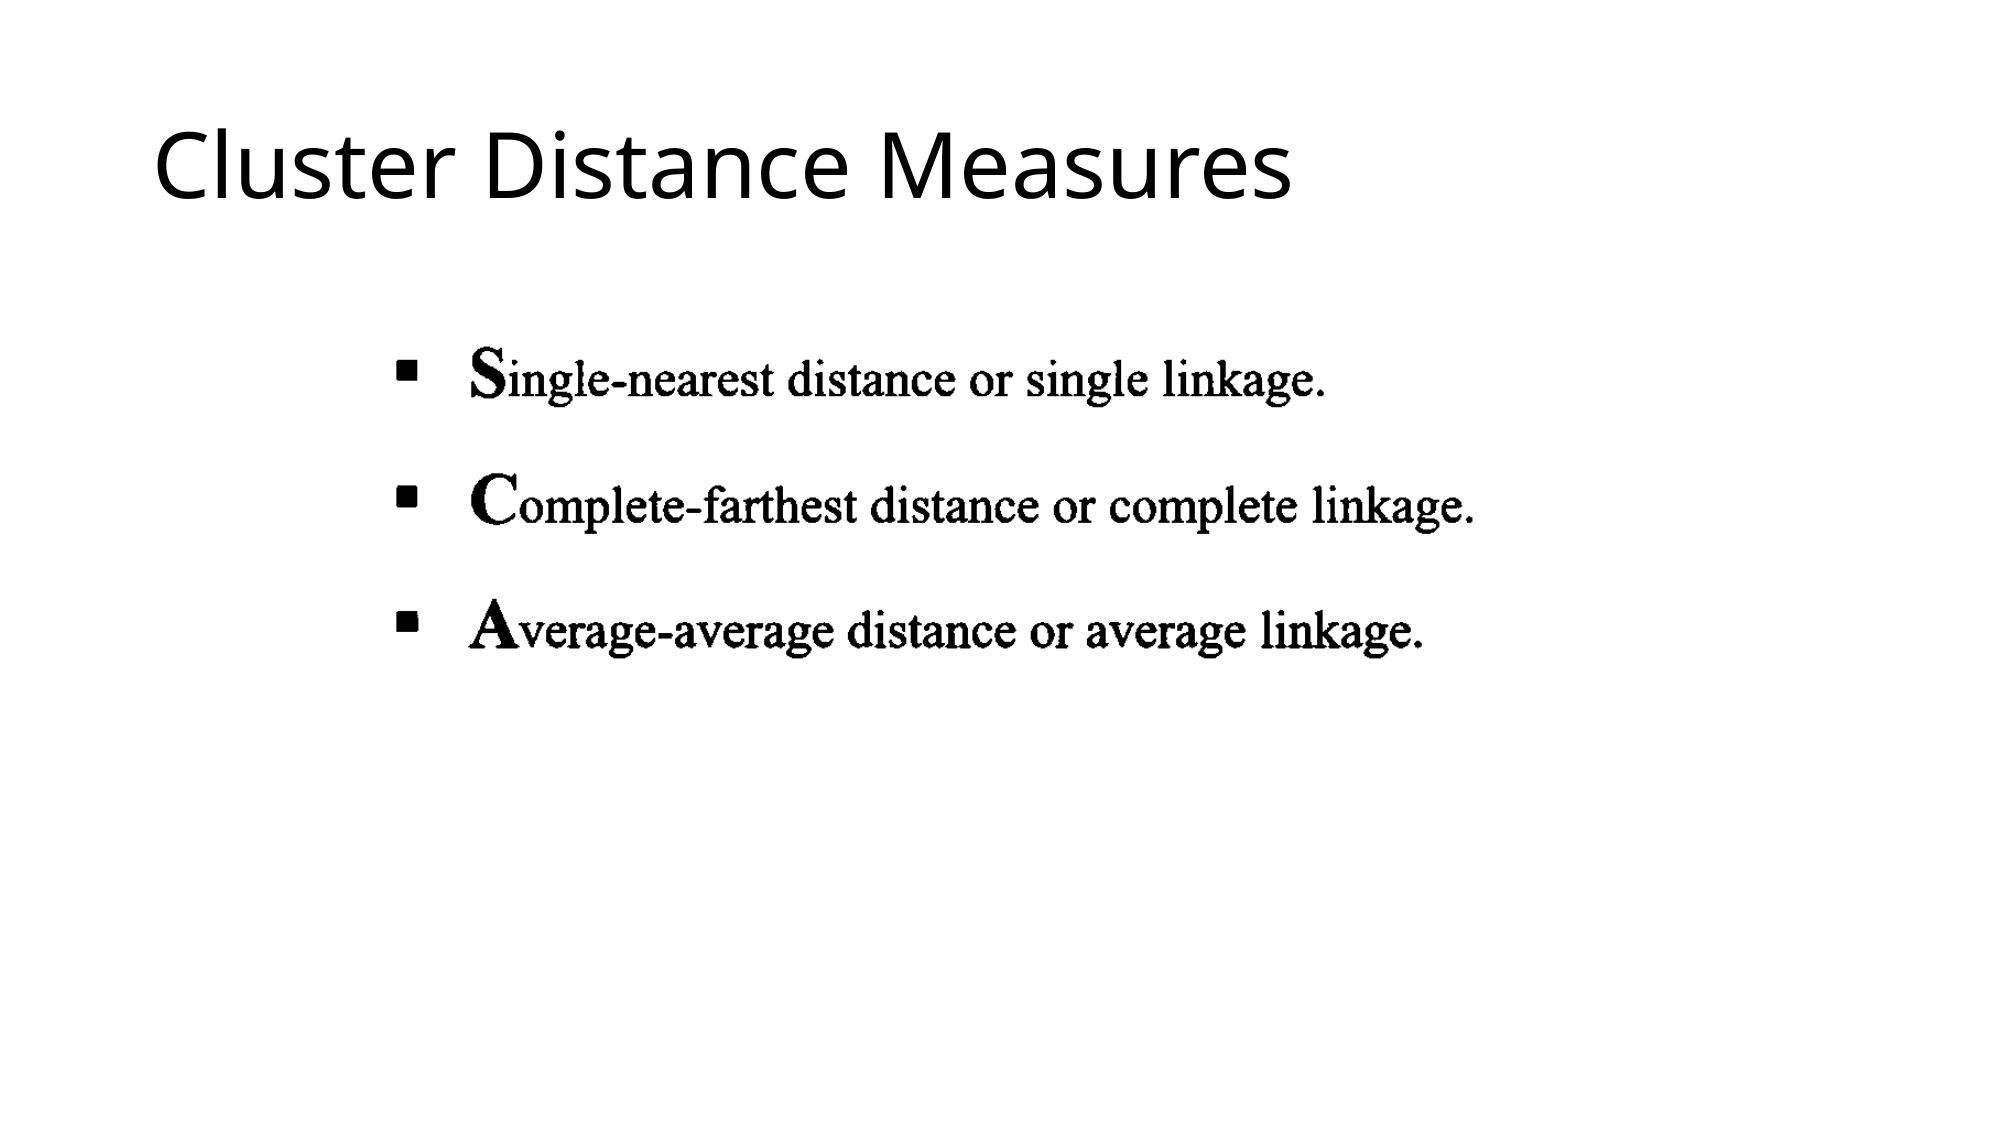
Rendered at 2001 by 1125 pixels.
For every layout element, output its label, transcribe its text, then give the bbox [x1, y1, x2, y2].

title Cluster Distance Measures [137, 59, 1863, 278]
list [316, 260, 1527, 671]
